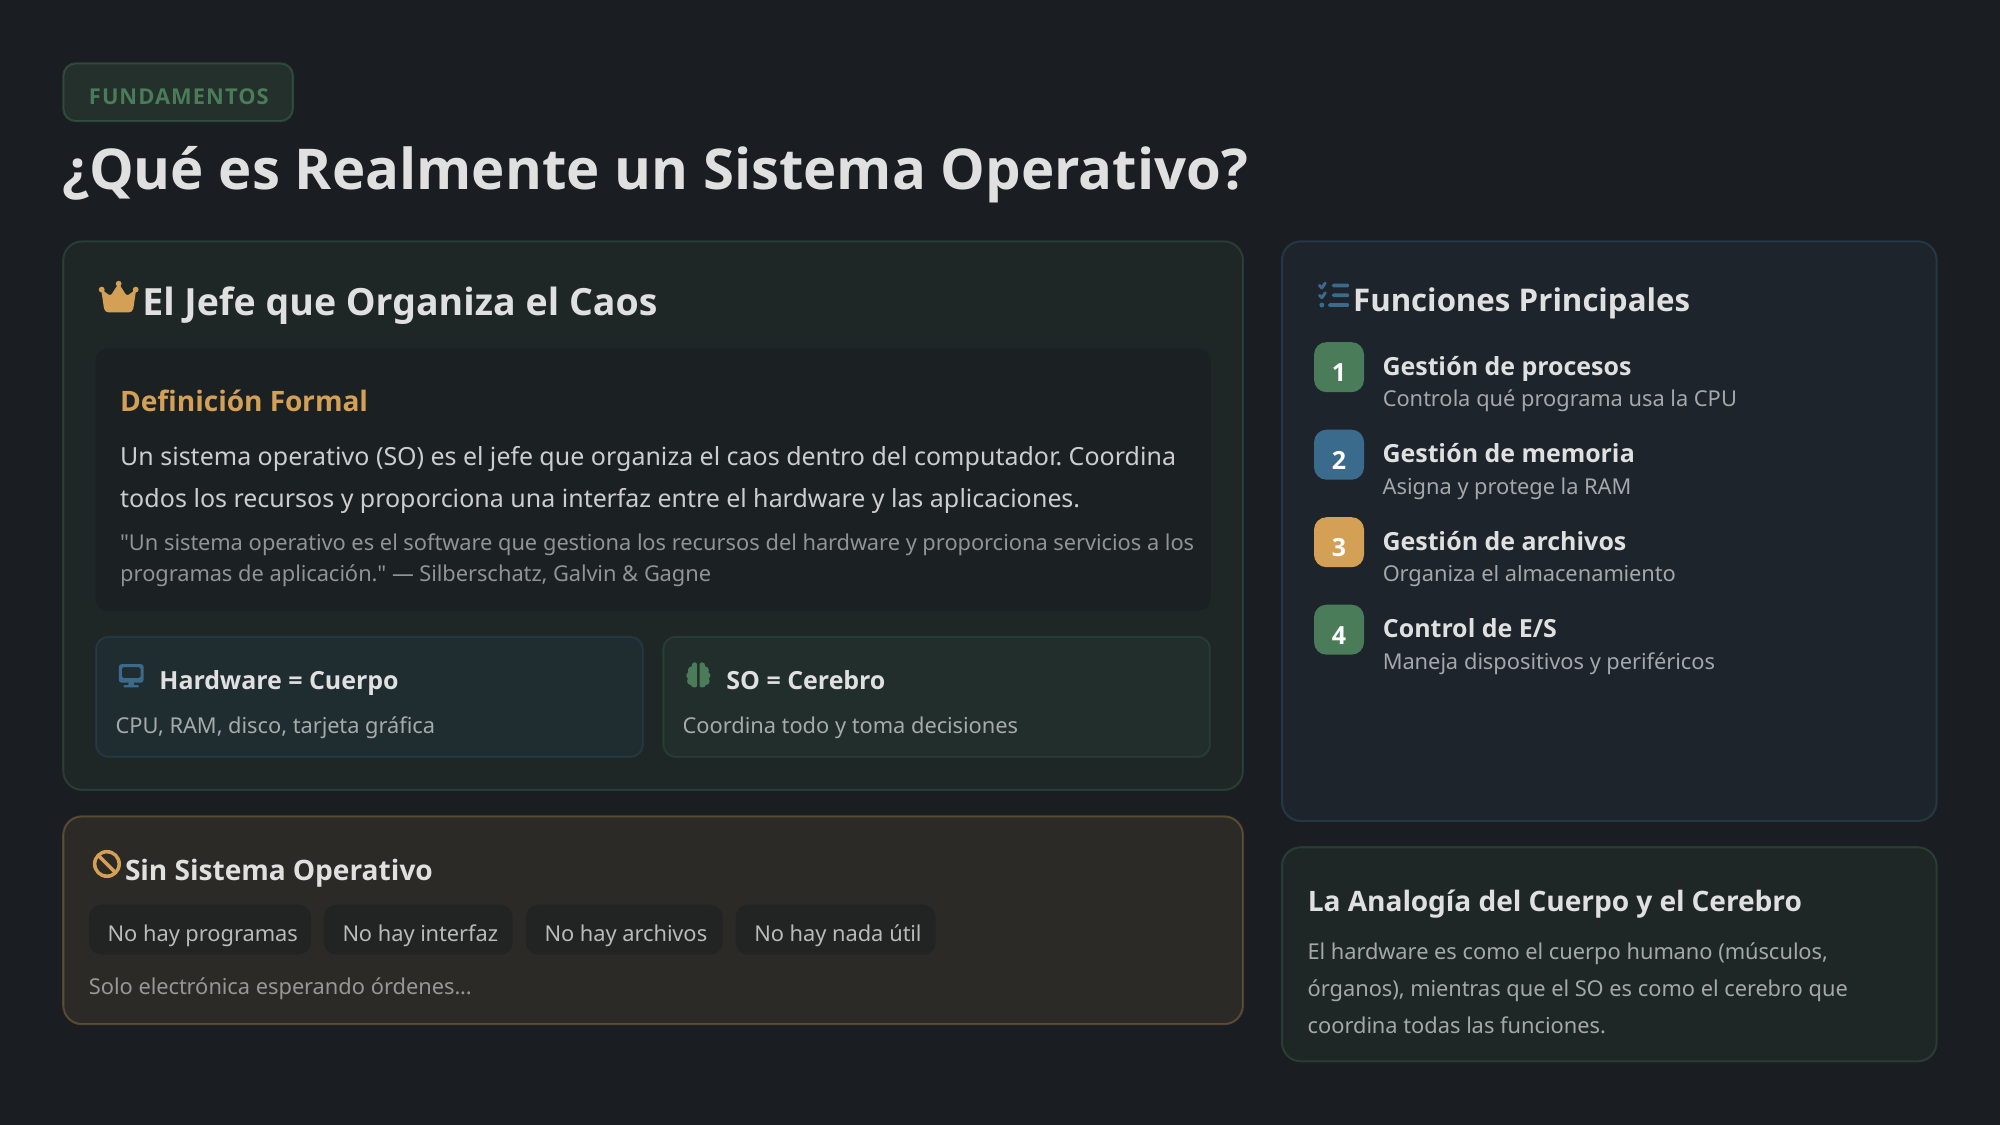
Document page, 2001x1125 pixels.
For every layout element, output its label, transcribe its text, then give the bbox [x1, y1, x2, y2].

text_box [1281, 847, 1937, 1062]
text_box No hay nada útil [735, 904, 947, 955]
text_box "Un sistema operativo es el software que gestiona los recursos del hardware y proporciona servicios a los programas de aplicación." — Silberschatz, Galvin & Gagne [120, 523, 1197, 586]
text_box ¿Qué es Realmente un Sistema Operativo? [62, 140, 1966, 203]
text_box [1318, 291, 1327, 300]
text_box [1331, 283, 1350, 288]
text_box Sin Sistema Operativo [125, 842, 1232, 886]
text_box Controla qué programa usa la CPU [1382, 379, 1743, 411]
text_box [118, 664, 144, 688]
text_box [1281, 241, 1937, 822]
text_box Solo electrónica esperando órdenes... [88, 967, 1228, 999]
text_box FUNDAMENTOS [89, 82, 278, 105]
text_box [686, 662, 698, 688]
text_box SO = Cerebro [726, 656, 900, 694]
text_box Gestión de procesos [1382, 342, 1744, 380]
text_box [663, 636, 1211, 758]
text_box Hardware = Cuerpo [159, 656, 411, 694]
text_box Coordina todo y toma decisiones [682, 706, 1202, 738]
text_box [699, 662, 711, 688]
text_box Funciones Principales [1353, 273, 1921, 318]
text_box Control de E/S [1382, 604, 1721, 643]
text_box [63, 816, 1243, 1025]
text_box La Analogía del Cuerpo y el Cerebro [1307, 873, 1925, 917]
text_box [1331, 293, 1350, 298]
text_box Un sistema operativo (SO) es el jefe que organiza el caos dentro del computador. Coordina todos los recursos y proporciona una interfaz entre el hardware y las aplicaciones. [120, 429, 1199, 511]
text_box El Jefe que Organiza el Caos [142, 273, 1230, 324]
text_box Maneja dispositivos y periféricos [1382, 642, 1719, 674]
text_box [63, 241, 1243, 790]
text_box El hardware es como el cuerpo humano (músculos, órganos), mientras que el SO es como el cerebro que coordina todas las funciones. [1307, 929, 1922, 1036]
text_box No hay interfaz [323, 904, 524, 955]
text_box [96, 636, 643, 758]
text_box Gestión de archivos [1382, 517, 1682, 555]
text_box CPU, RAM, disco, tarjeta gráfica [115, 706, 635, 738]
text_box No hay programas [88, 904, 322, 955]
text_box Asigna y protege la RAM [1382, 467, 1641, 499]
text_box 3 [1307, 517, 1371, 568]
text_box Definición Formal [120, 373, 1200, 418]
text_box 4 [1307, 604, 1371, 655]
text_box [1327, 303, 1350, 307]
text_box No hay archivos [525, 904, 734, 955]
text_box 2 [1307, 429, 1371, 480]
text_box 1 [1307, 342, 1371, 393]
text_box [1318, 281, 1327, 290]
text_box [92, 849, 122, 879]
text_box [95, 348, 1211, 611]
text_box [63, 63, 293, 122]
text_box [98, 280, 139, 313]
text_box Organiza el almacenamiento [1382, 554, 1680, 586]
text_box Gestión de memoria [1382, 429, 1643, 468]
